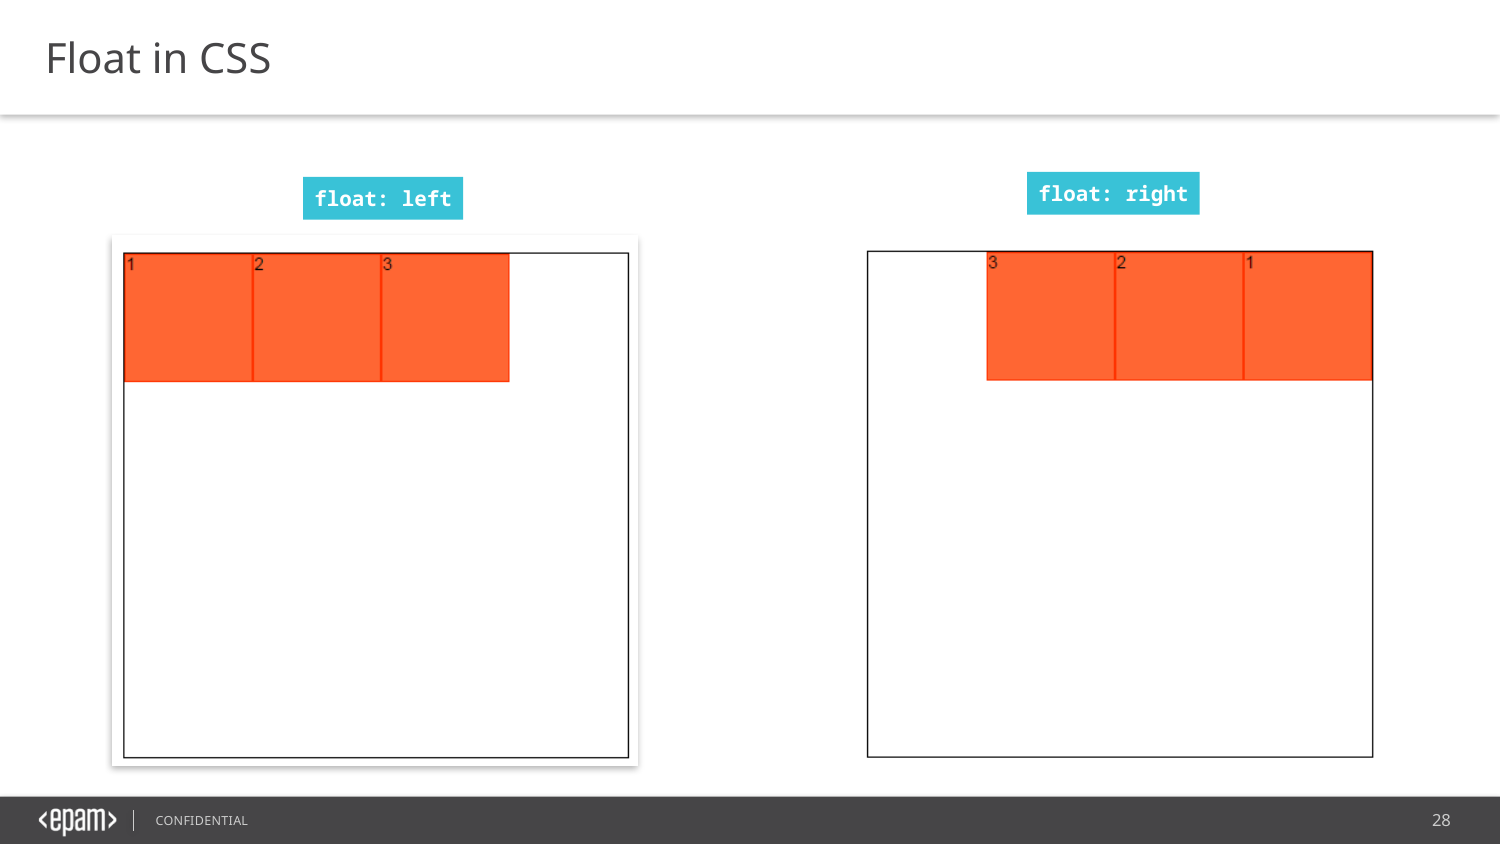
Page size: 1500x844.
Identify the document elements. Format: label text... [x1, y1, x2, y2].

picture [856, 242, 1382, 768]
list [112, 235, 639, 766]
text_box float: right [1027, 171, 1200, 215]
text_box float: left [303, 176, 464, 220]
list Float in CSS [0, 0, 1500, 115]
picture [38, 808, 117, 837]
